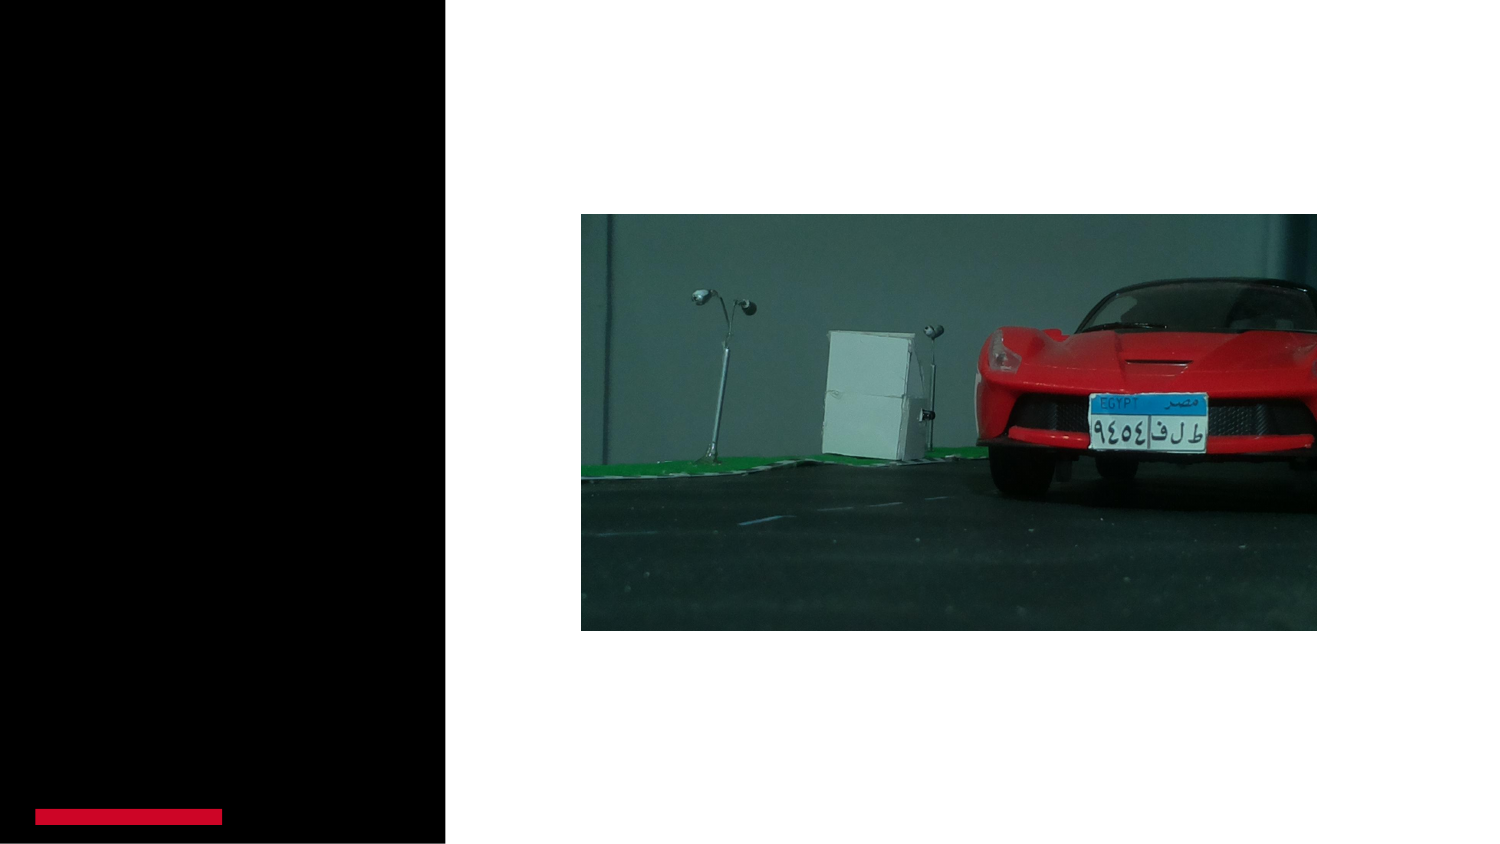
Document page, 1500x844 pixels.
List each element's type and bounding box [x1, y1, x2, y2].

picture [581, 214, 1317, 631]
